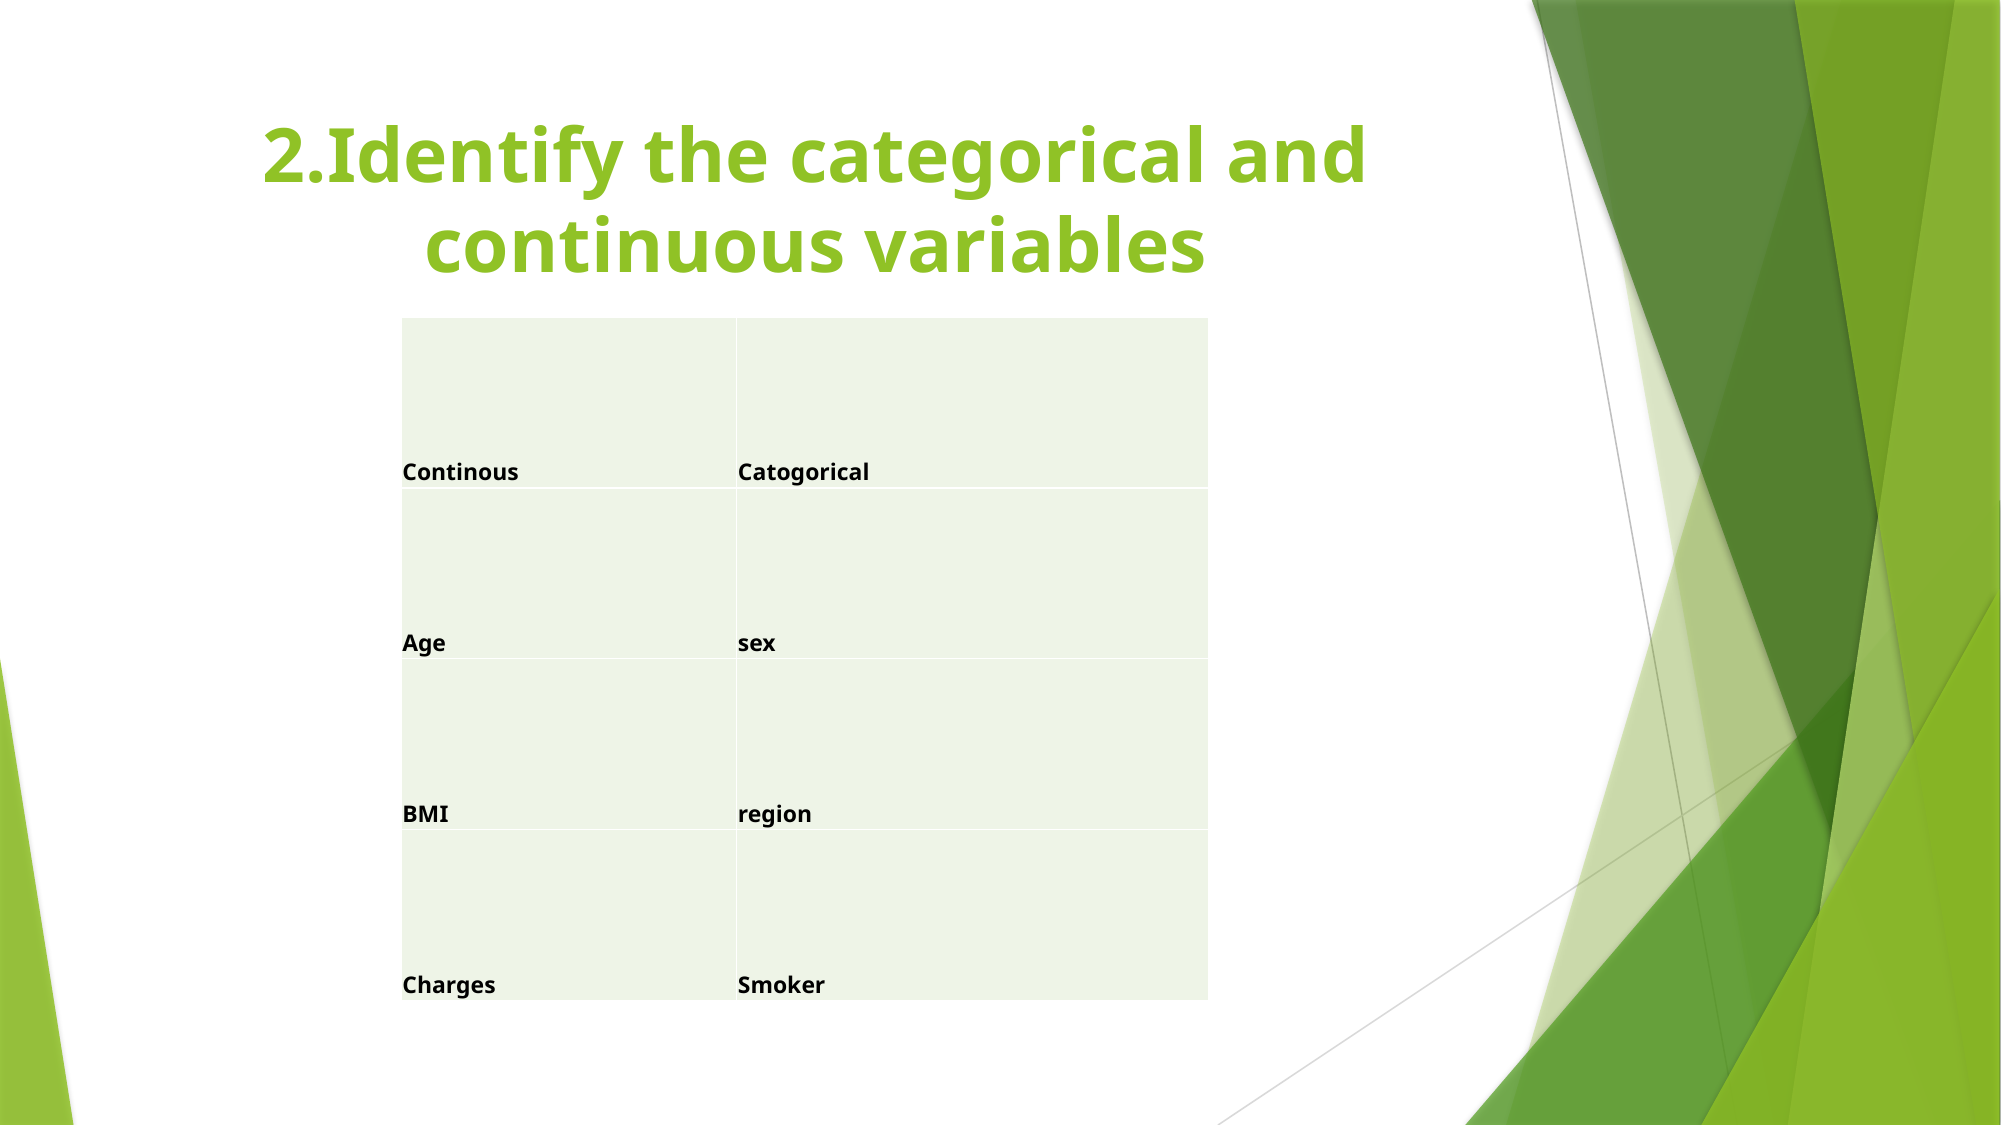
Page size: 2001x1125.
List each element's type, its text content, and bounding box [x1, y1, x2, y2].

table_cell region [737, 659, 1208, 829]
table_cell BMI [402, 659, 736, 829]
table_header Catogorical [737, 318, 1208, 487]
table_cell Charges [402, 830, 736, 1000]
table_cell Smoker [737, 830, 1208, 1000]
title 2.Identify the categorical and continuous variables [111, 99, 1522, 317]
table_cell sex [737, 489, 1208, 658]
table_cell Age [402, 489, 736, 658]
table_header Continous [402, 318, 736, 487]
